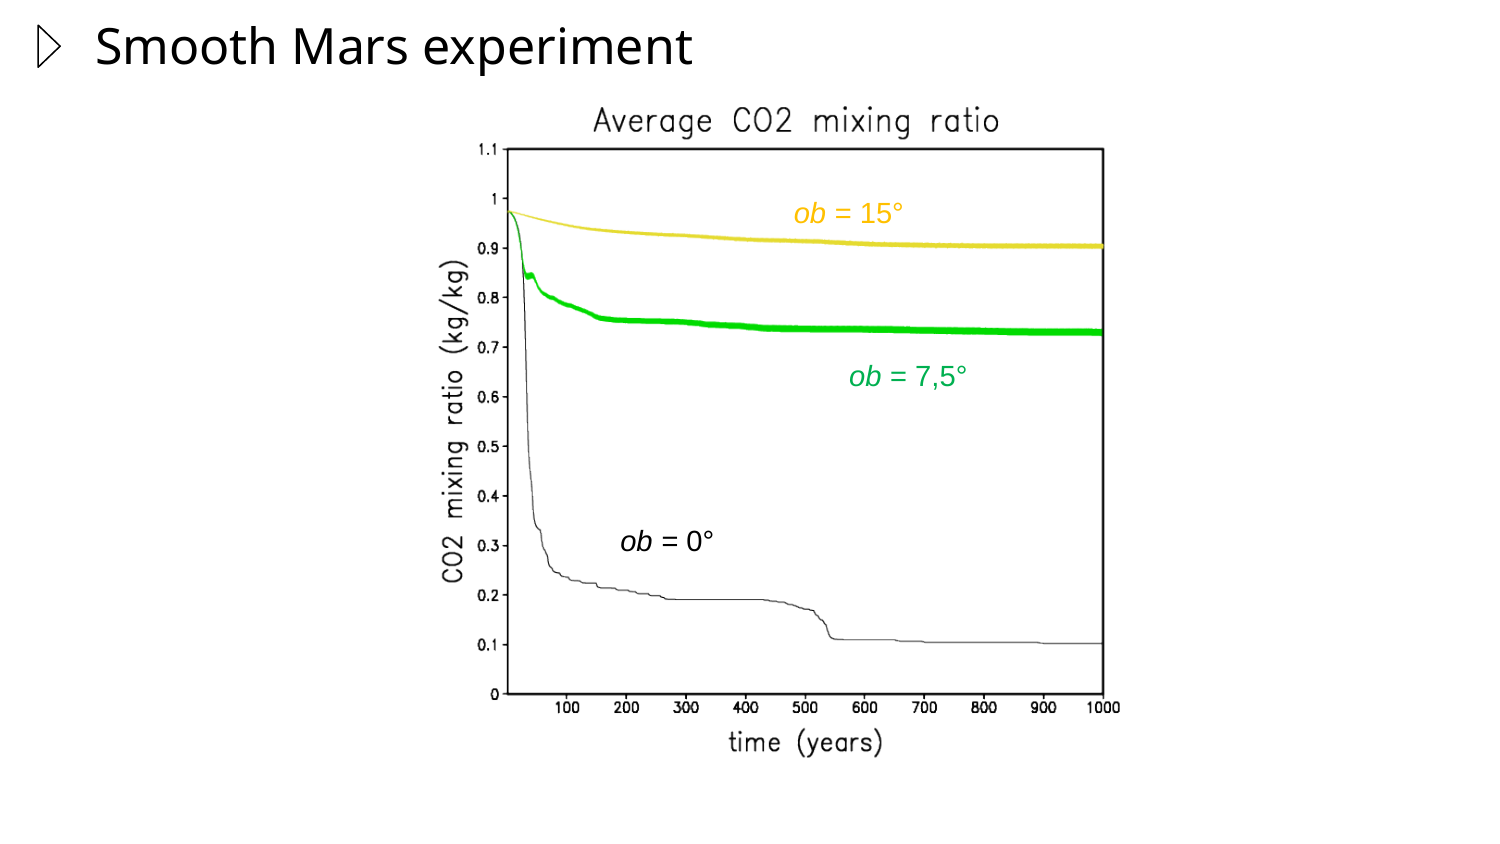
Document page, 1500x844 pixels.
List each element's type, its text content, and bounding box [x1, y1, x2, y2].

picture [424, 92, 1134, 844]
title Smooth Mars experiment [80, 0, 1478, 94]
